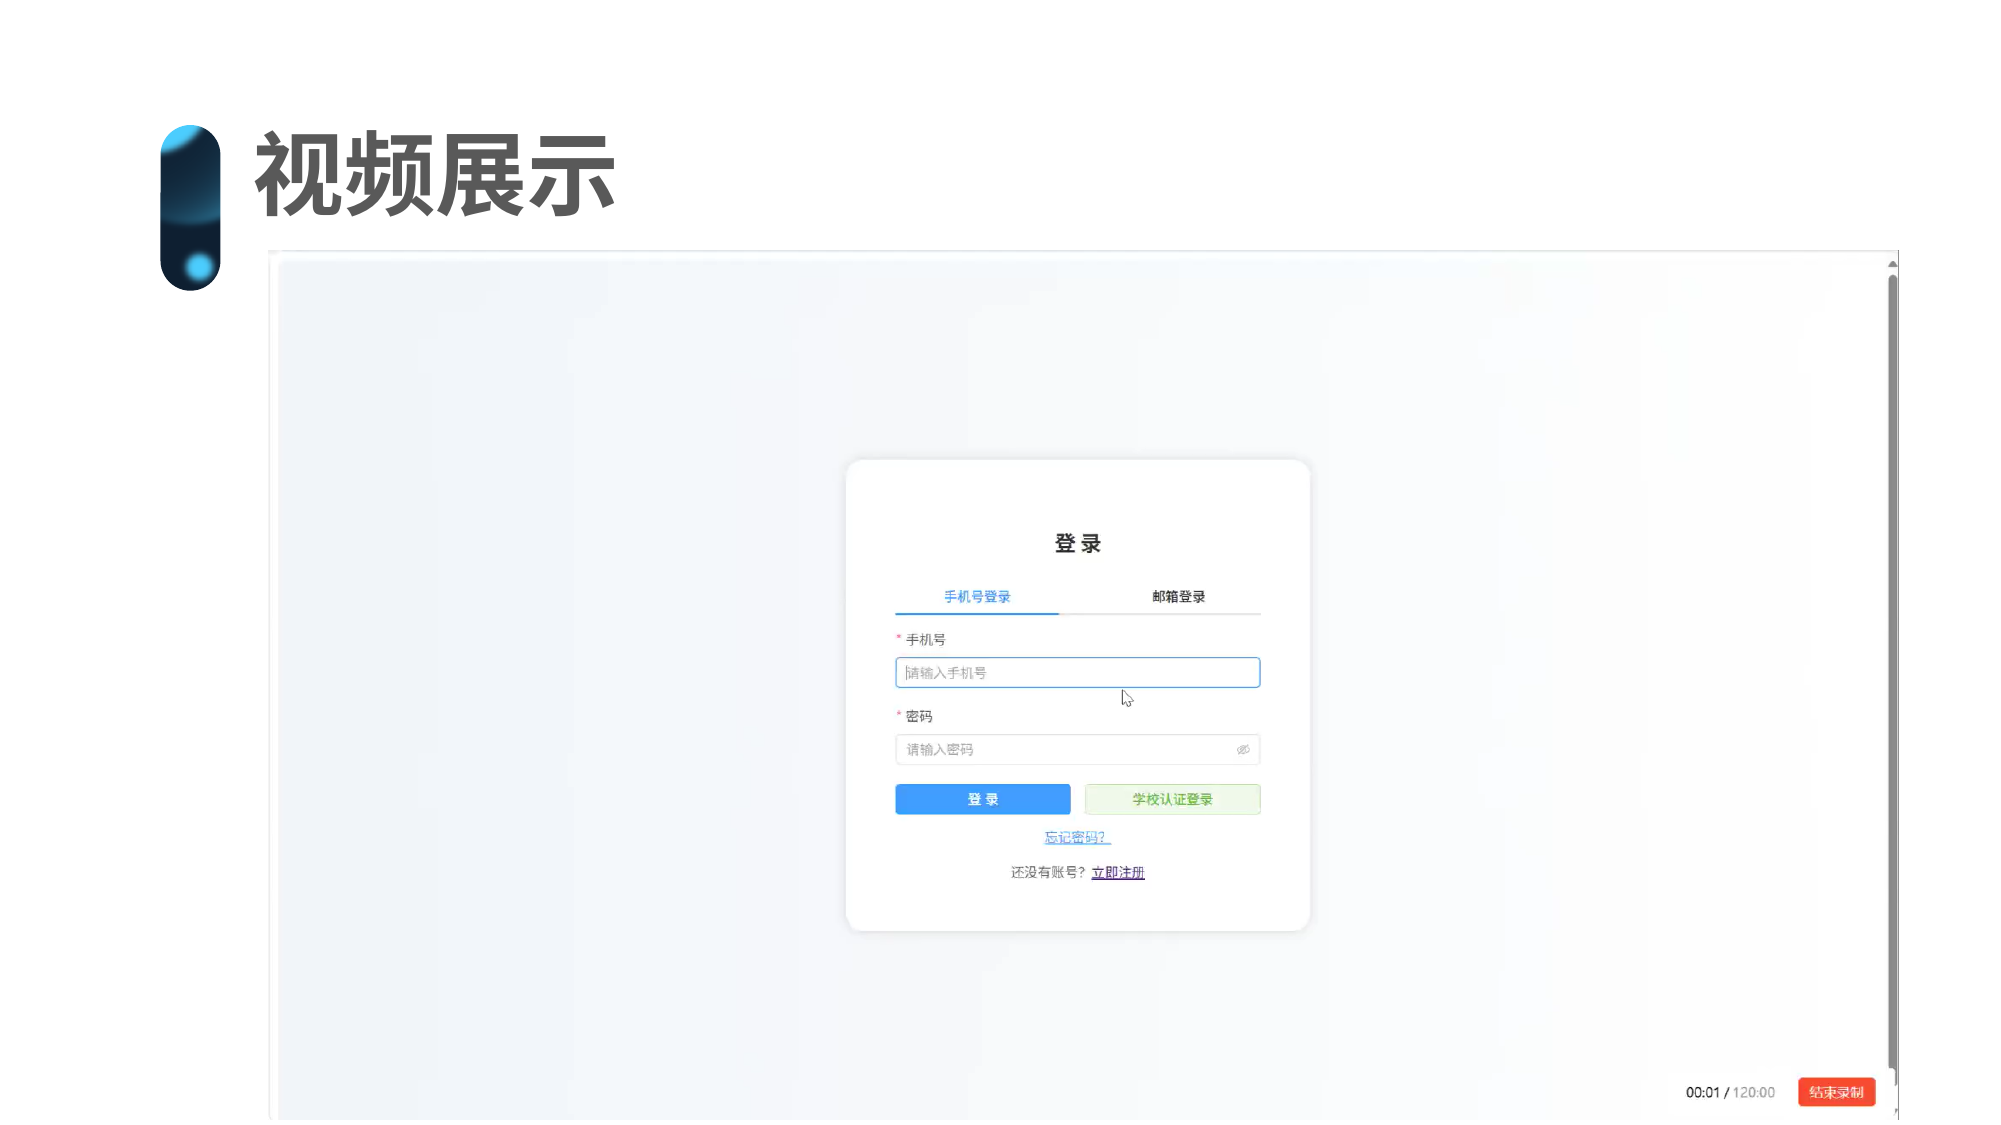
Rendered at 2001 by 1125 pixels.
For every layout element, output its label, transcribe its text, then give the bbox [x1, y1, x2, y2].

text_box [267, 250, 1900, 1121]
picture [160, 124, 221, 291]
text_box 视频展示 [237, 109, 1266, 234]
